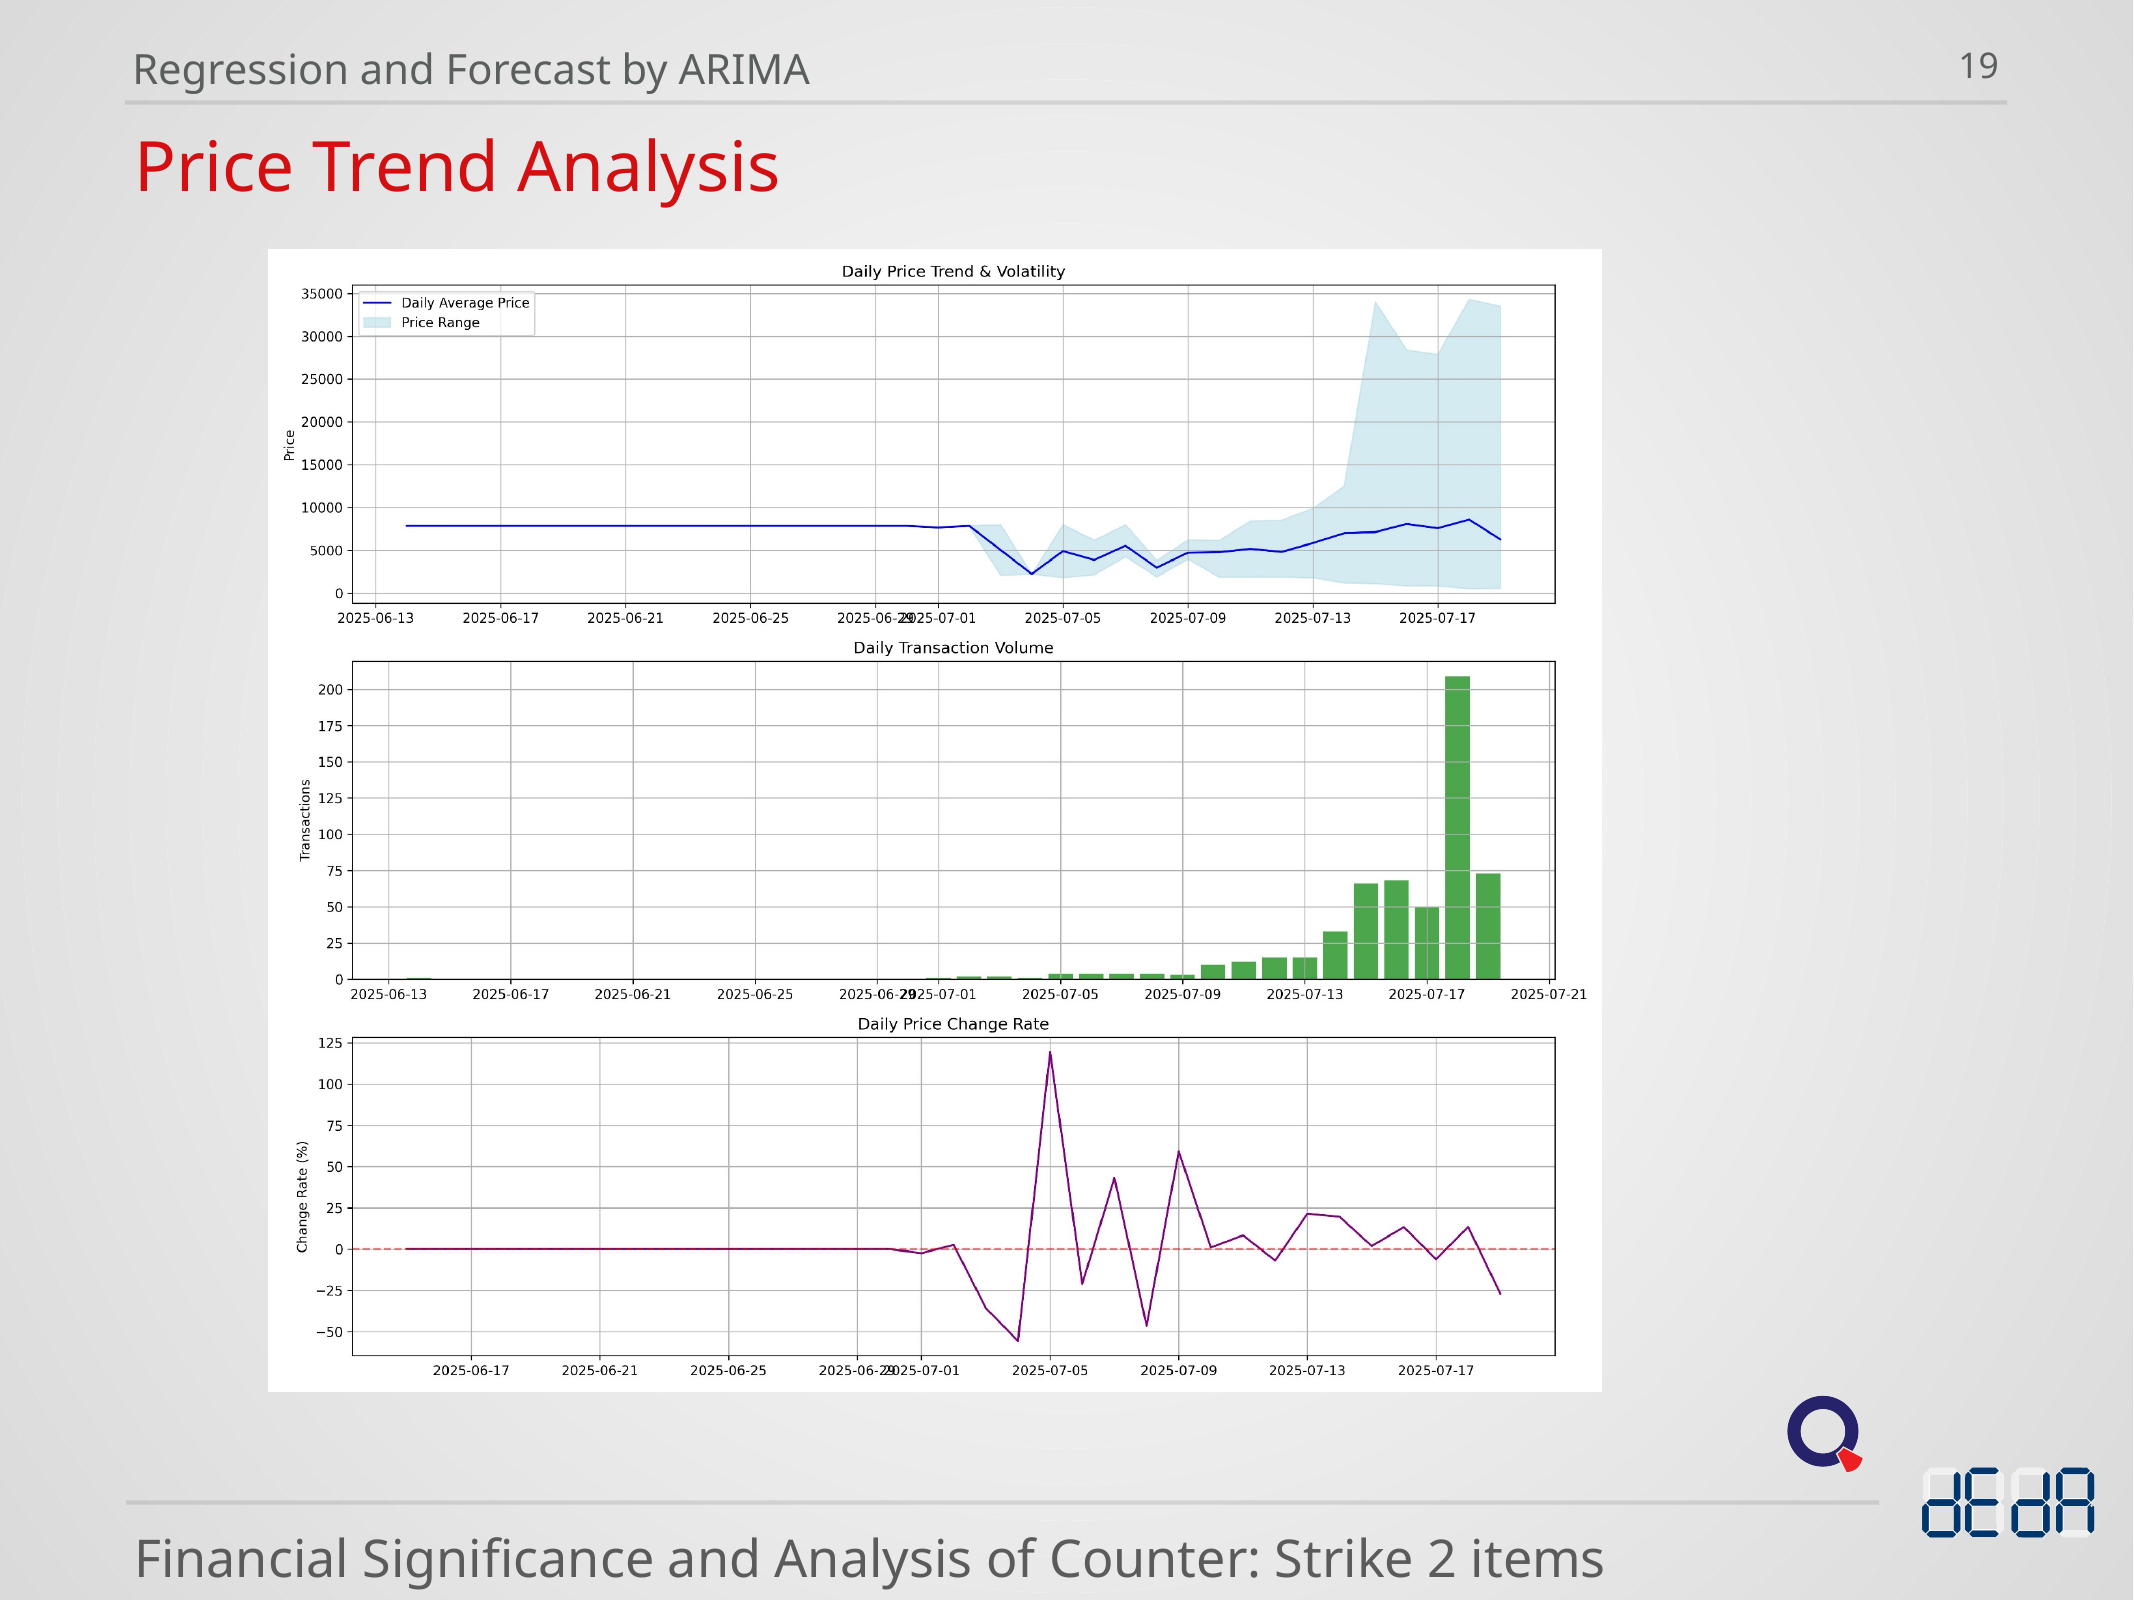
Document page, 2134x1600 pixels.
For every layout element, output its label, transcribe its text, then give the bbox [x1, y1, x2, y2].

picture [1965, 1467, 2004, 1538]
picture [268, 249, 1602, 1392]
picture [1921, 1467, 1962, 1538]
list Price Trend Analysis [125, 112, 2008, 214]
picture [2055, 1467, 2095, 1538]
picture [1783, 1391, 1865, 1476]
slide_number 19 [1925, 34, 2008, 101]
text_box Regression and Forecast by ARIMA [123, 34, 1683, 102]
picture [2010, 1467, 2051, 1538]
